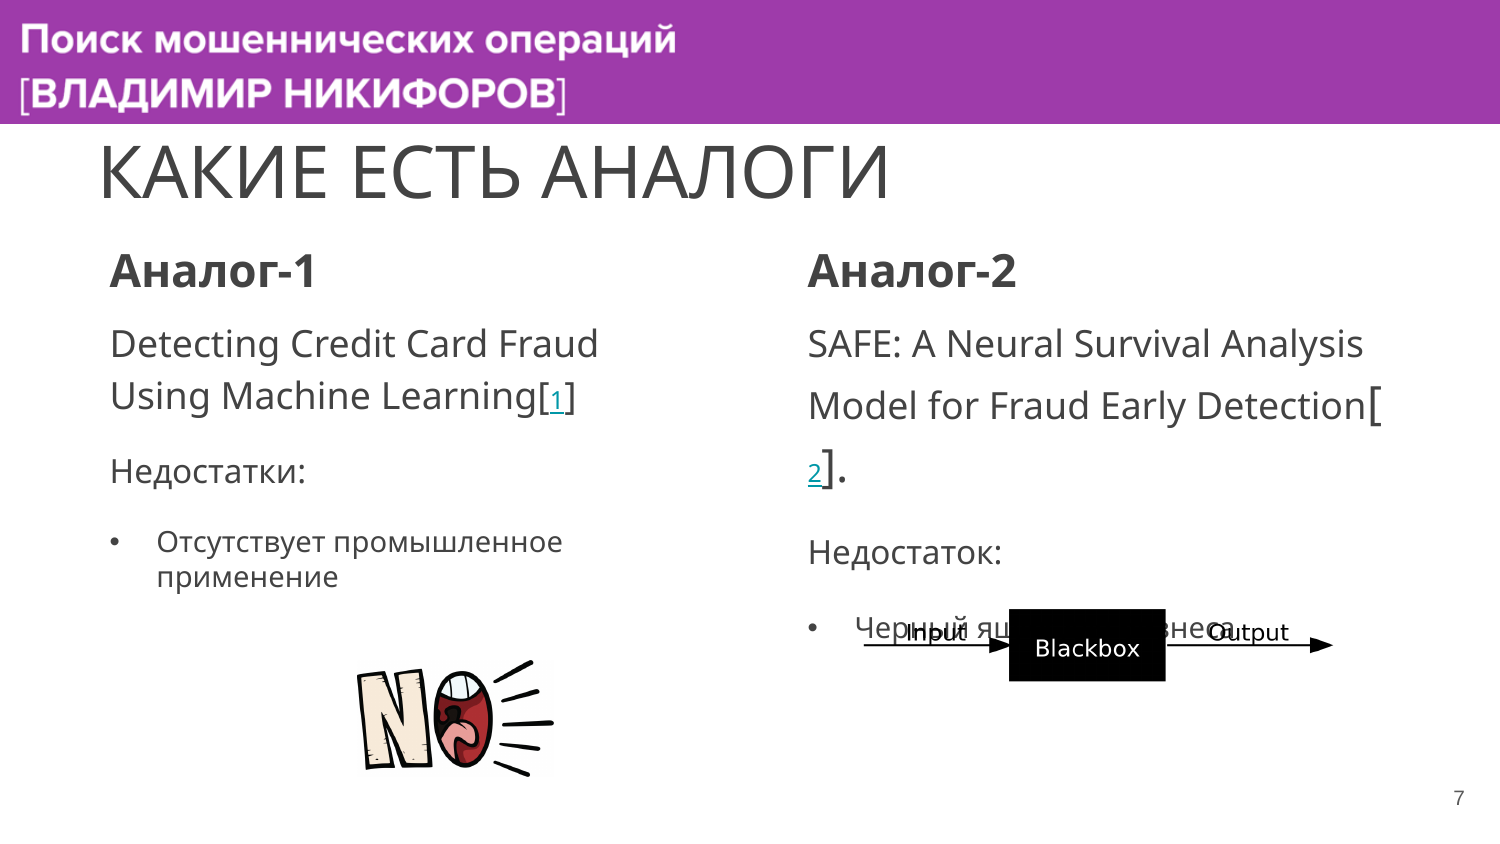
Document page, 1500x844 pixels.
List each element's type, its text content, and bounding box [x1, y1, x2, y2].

list Аналог-1 Detecting Credit Card Fraud Using Machine Learning[1] Недостатки: Отсутствует промышленное применение [94, 218, 708, 750]
slide_number 7 [1389, 764, 1480, 830]
title КАКИЕ ЕСТЬ АНАЛОГИ [82, 133, 1393, 205]
list Аналог-2 SAFE: A Neural Survival Analysis Model for Fraud Early Detection[2]. Недостаток: Черный ящик для бизнеса [792, 218, 1406, 777]
picture [356, 660, 554, 778]
picture [0, 0, 1500, 124]
picture [852, 602, 1342, 689]
